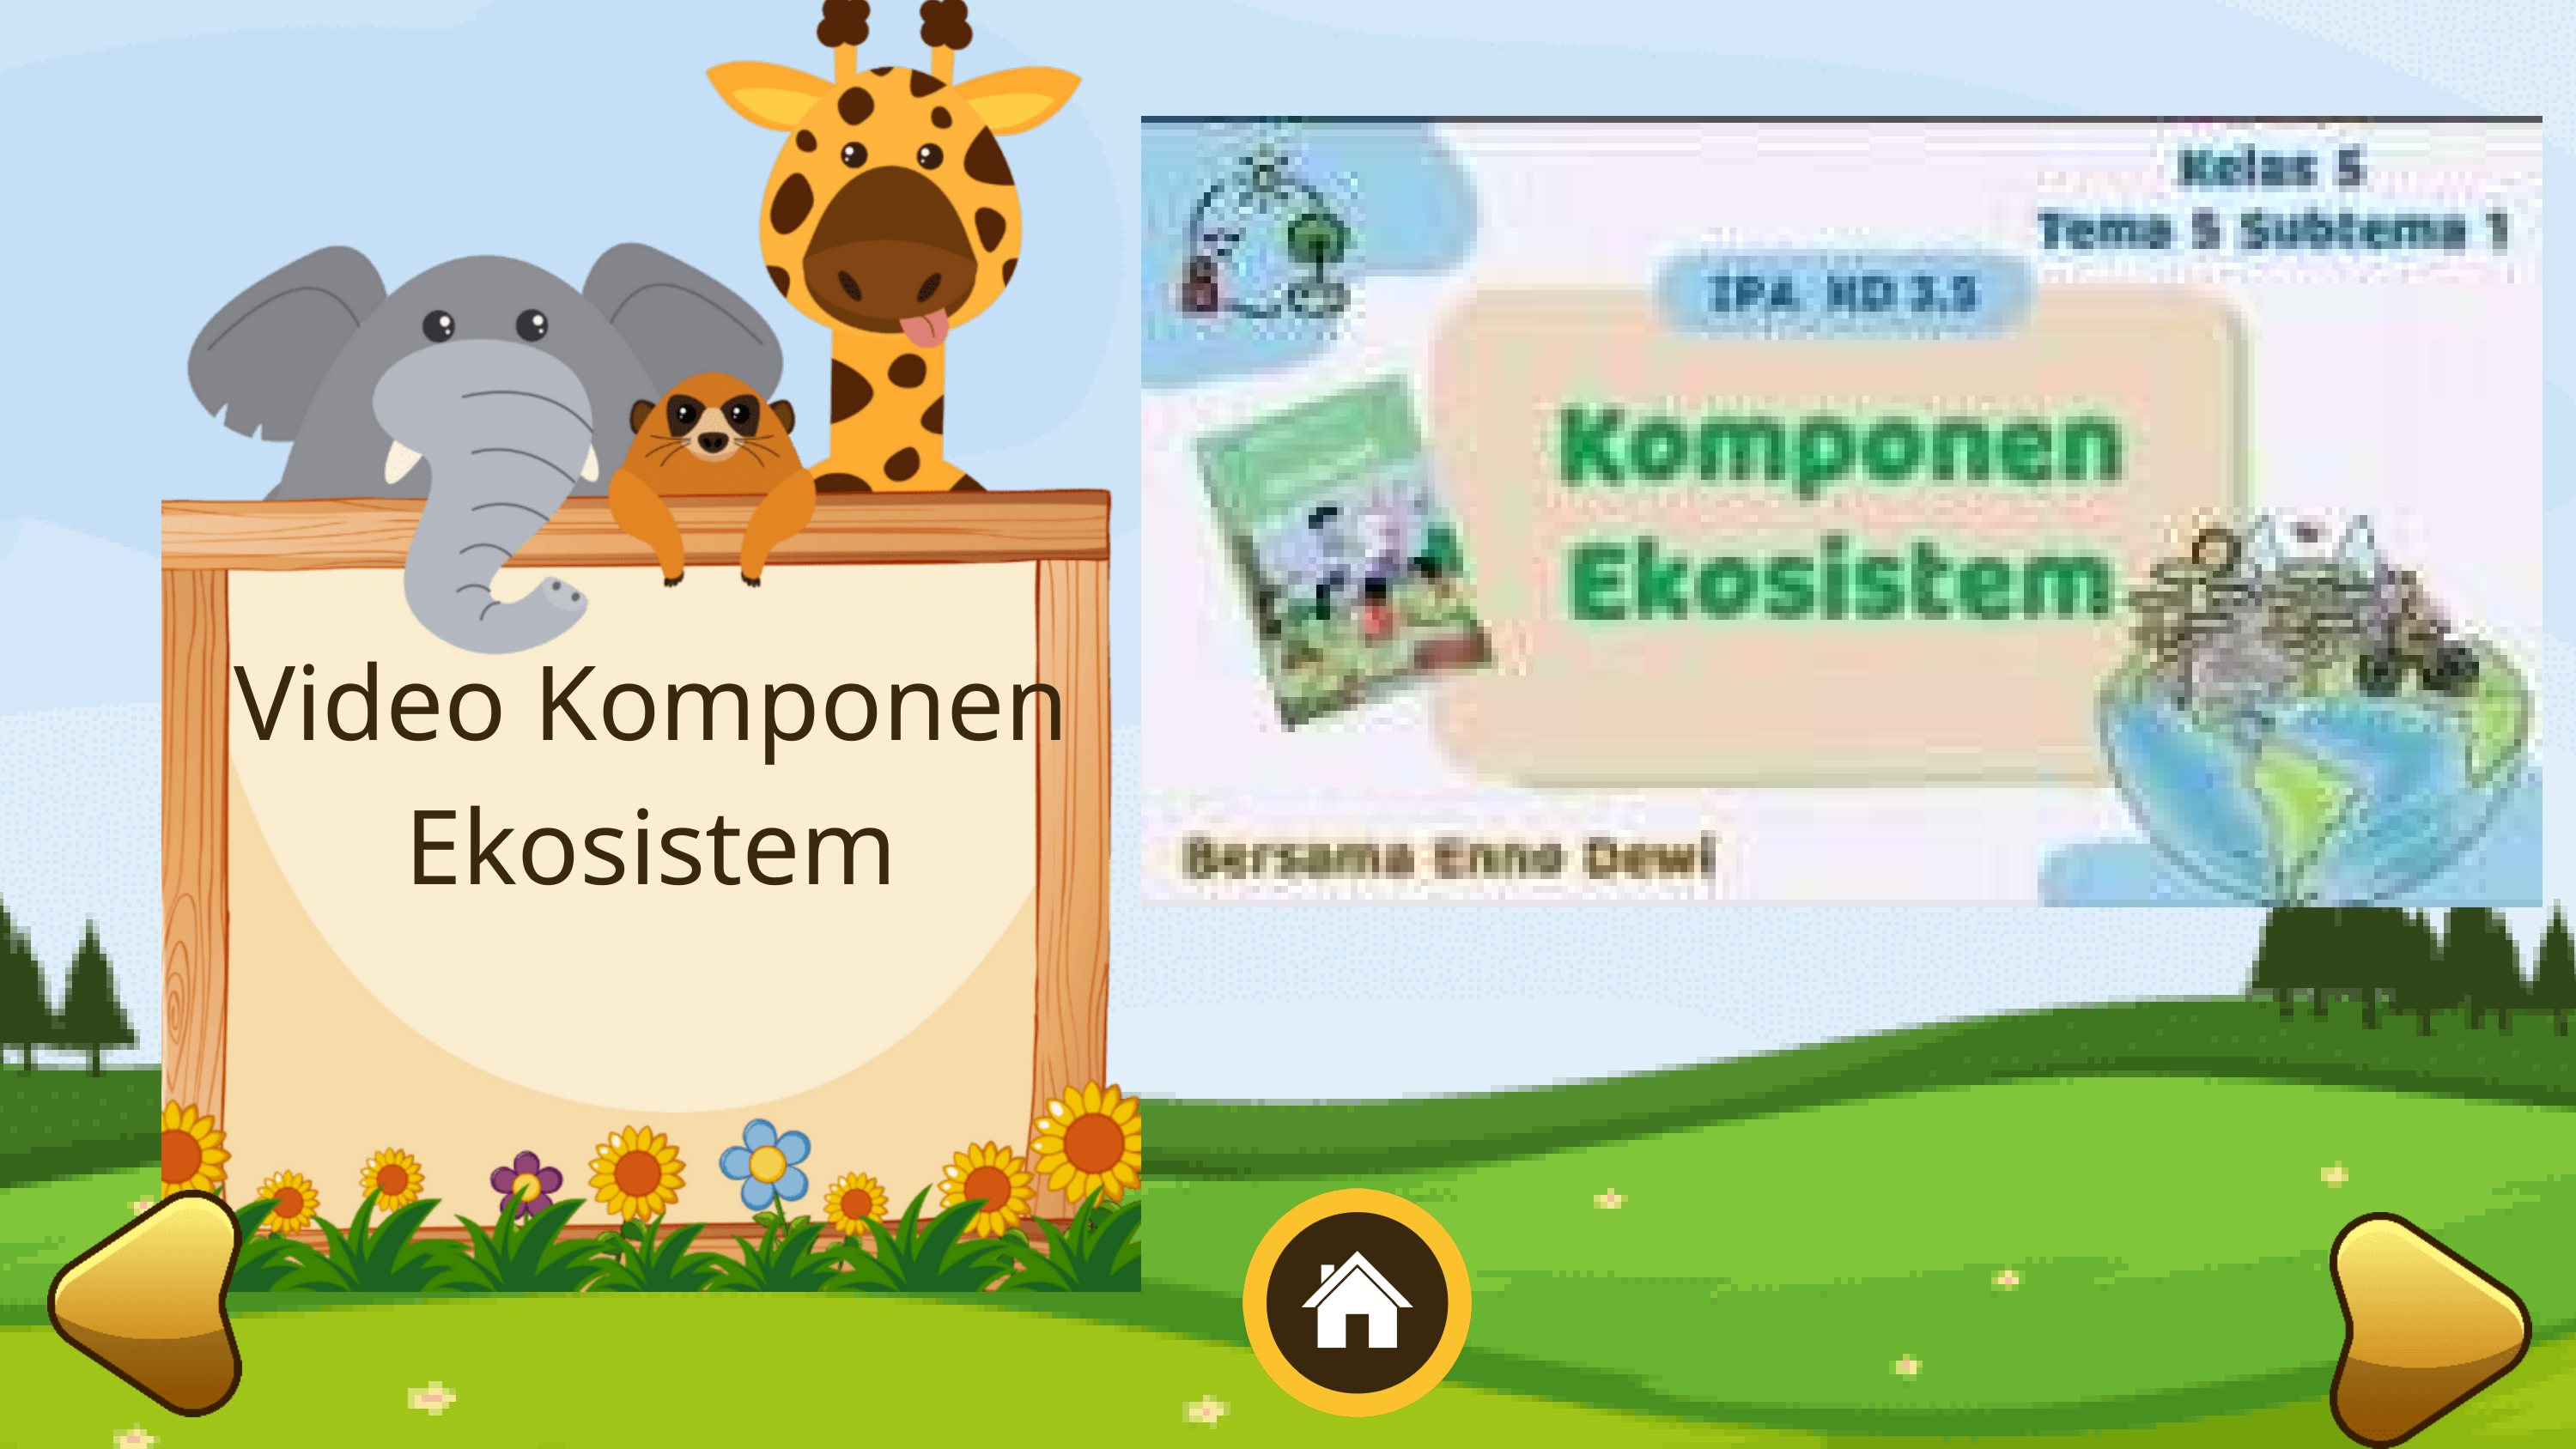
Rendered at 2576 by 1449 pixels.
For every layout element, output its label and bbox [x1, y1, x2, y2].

text_box [1139, 115, 2543, 909]
picture [0, 0, 2576, 1449]
